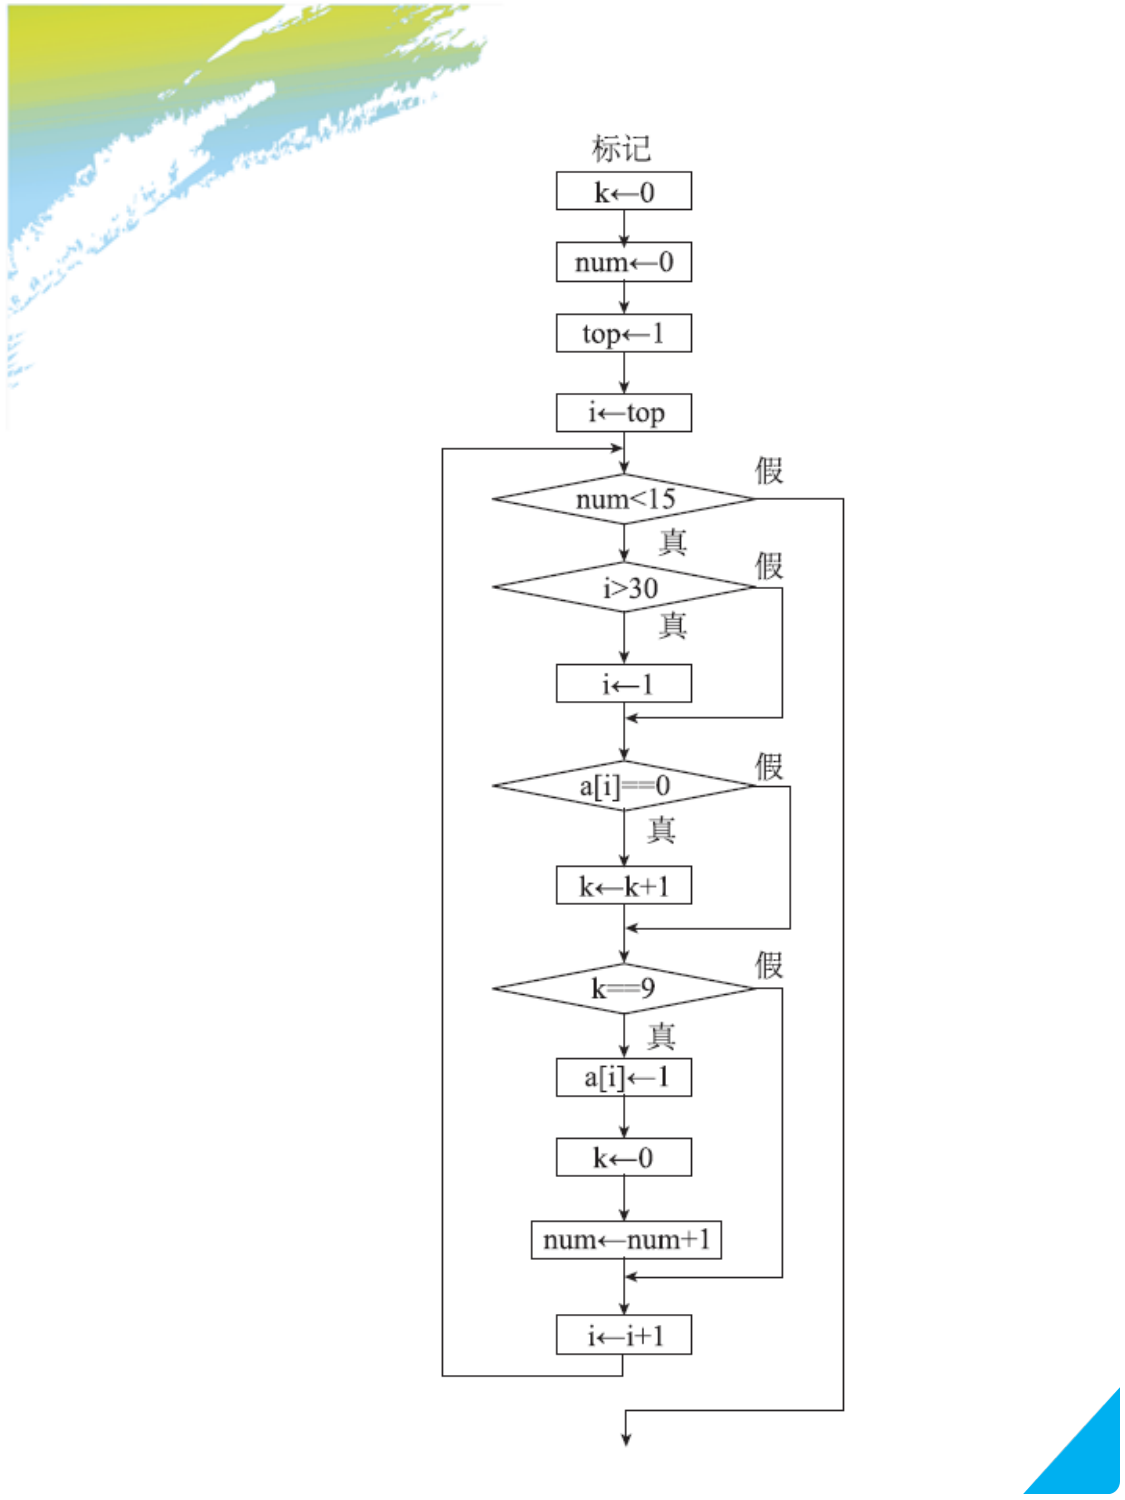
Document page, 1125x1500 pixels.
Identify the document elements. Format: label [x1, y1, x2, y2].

picture [373, 123, 926, 1460]
picture [1023, 1387, 1118, 1492]
text_box [0, 0, 521, 440]
picture [1114, 1487, 1120, 1494]
